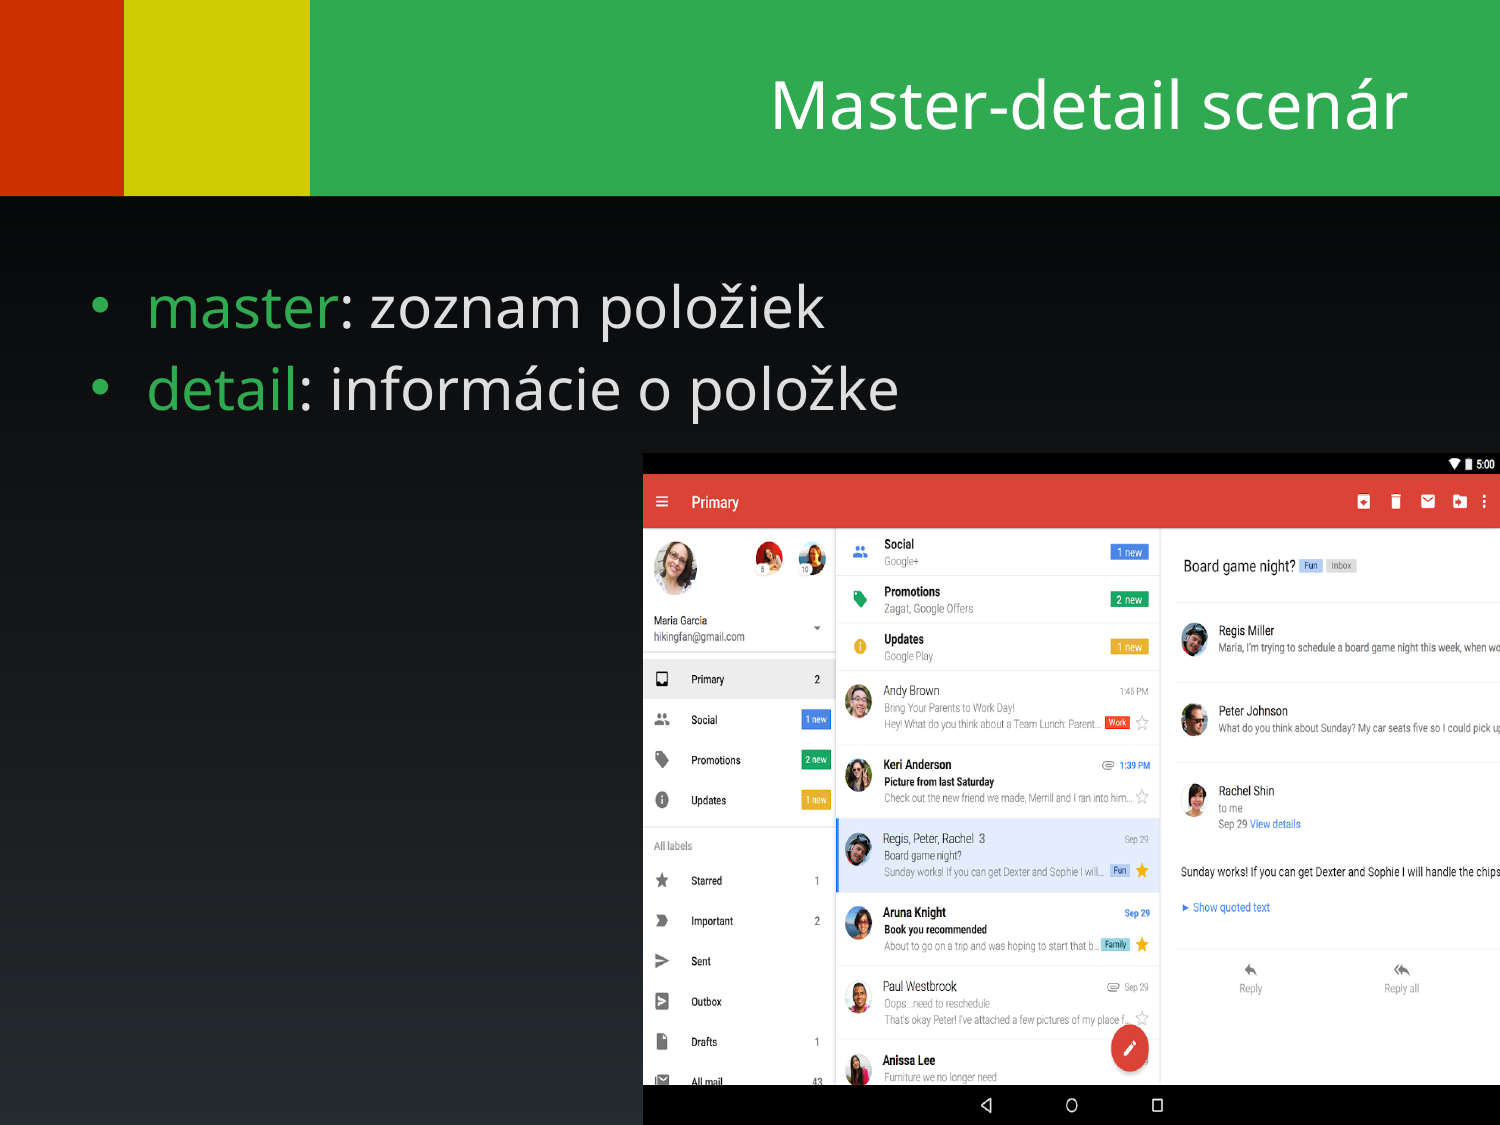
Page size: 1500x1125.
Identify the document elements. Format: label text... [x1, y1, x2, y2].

list master: zoznam položiek detail: informácie o položke [75, 262, 1425, 1005]
picture [643, 453, 1500, 1125]
title Master-detail scenár [360, 45, 1425, 161]
